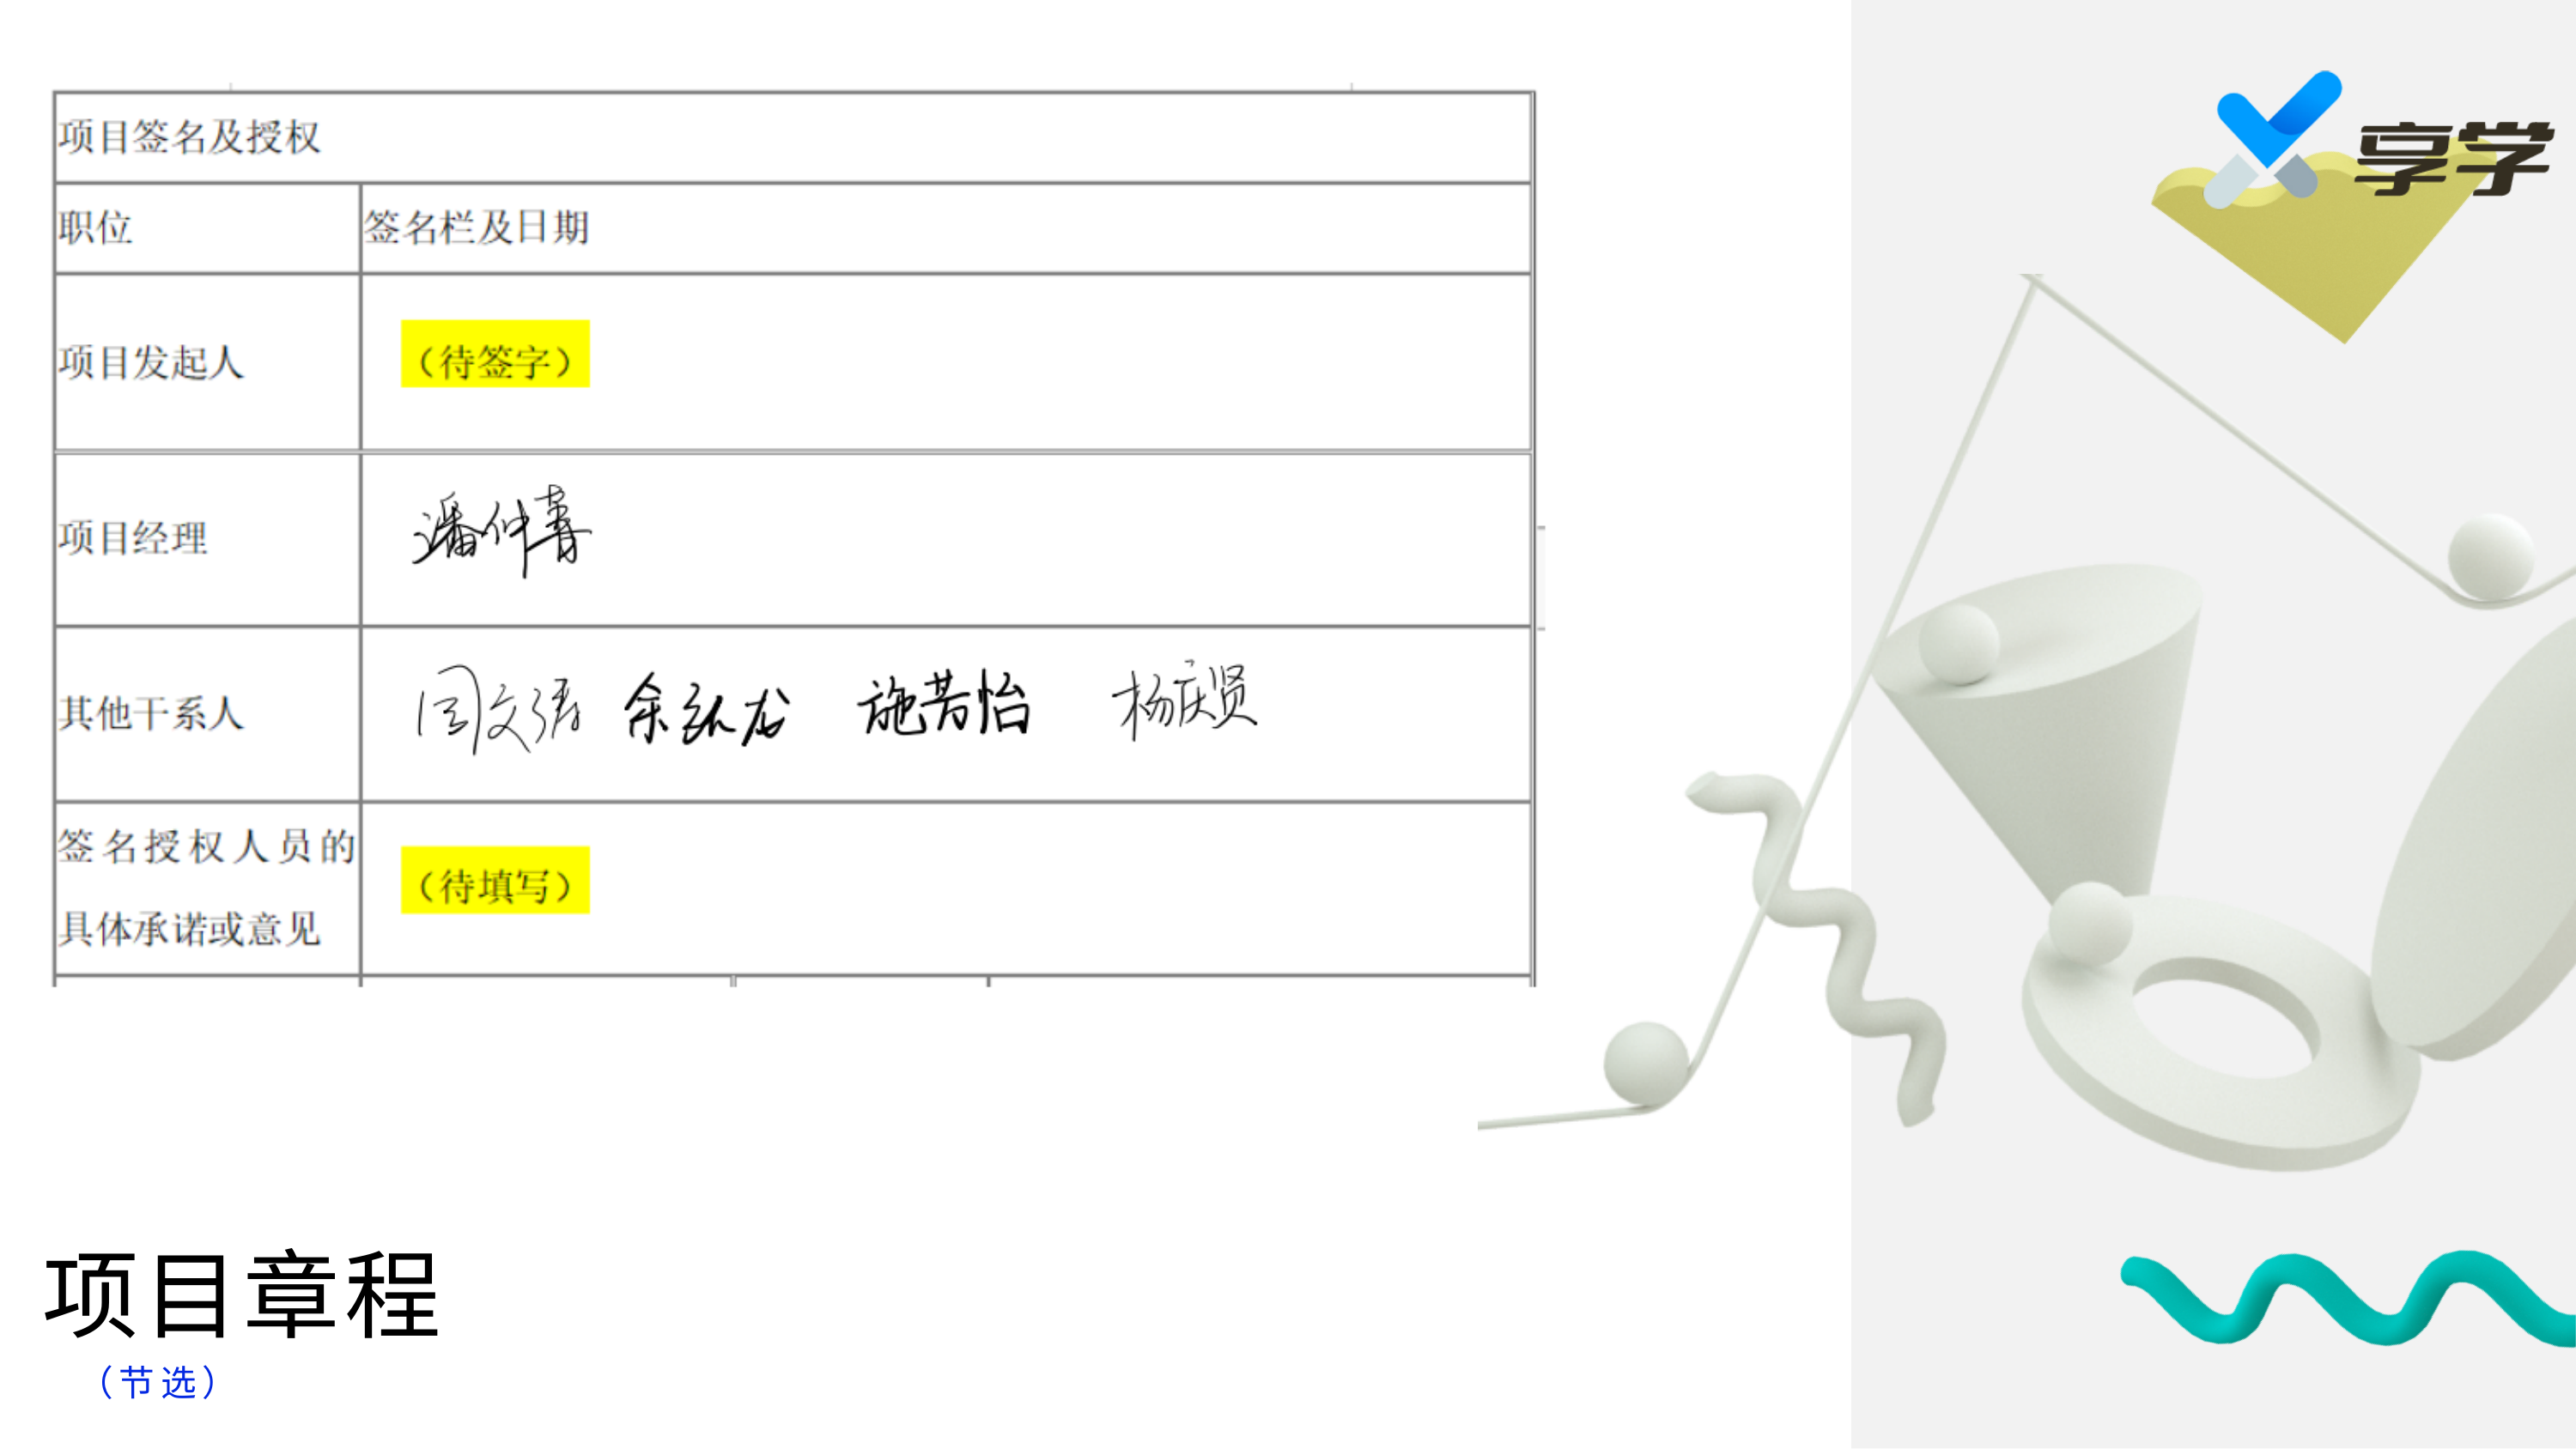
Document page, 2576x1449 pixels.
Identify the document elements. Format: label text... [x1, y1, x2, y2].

picture [40, 80, 1548, 993]
picture [2162, 24, 2576, 265]
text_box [1478, 0, 2576, 1449]
text_box 项目章程 （节选） [40, 1205, 844, 1404]
